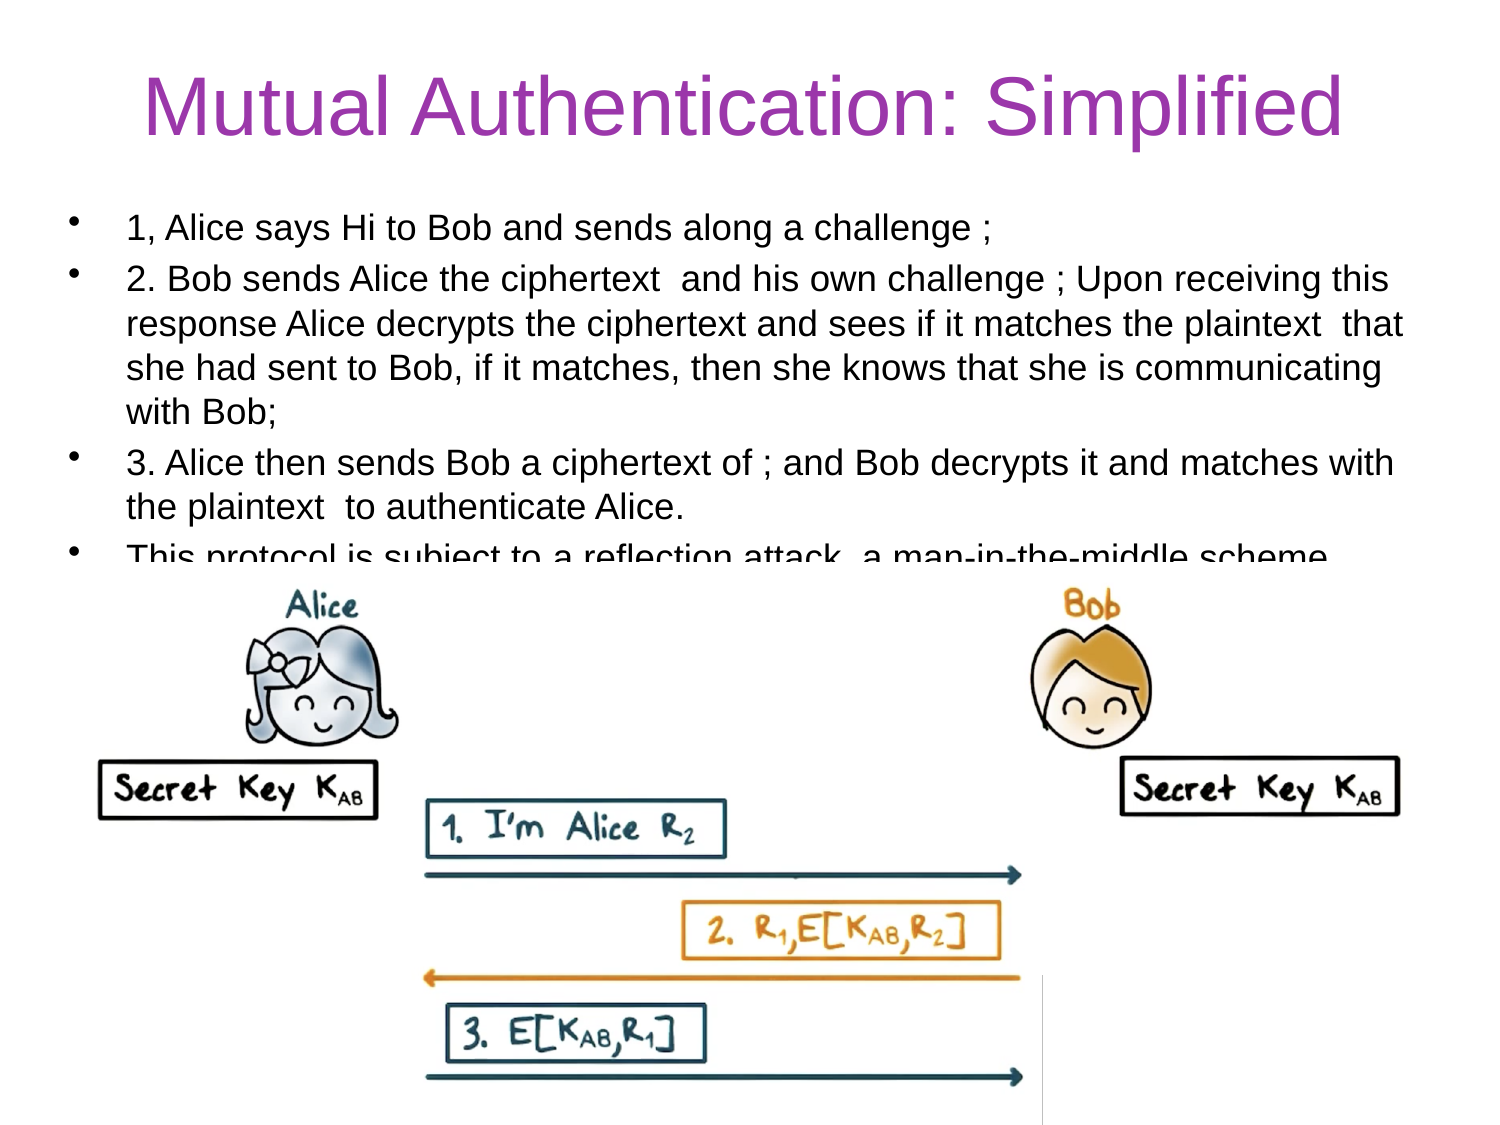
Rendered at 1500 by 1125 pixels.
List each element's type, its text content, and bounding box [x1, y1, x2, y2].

title Mutual Authentication: Simplified [52, 30, 1459, 174]
picture [64, 562, 1448, 1125]
